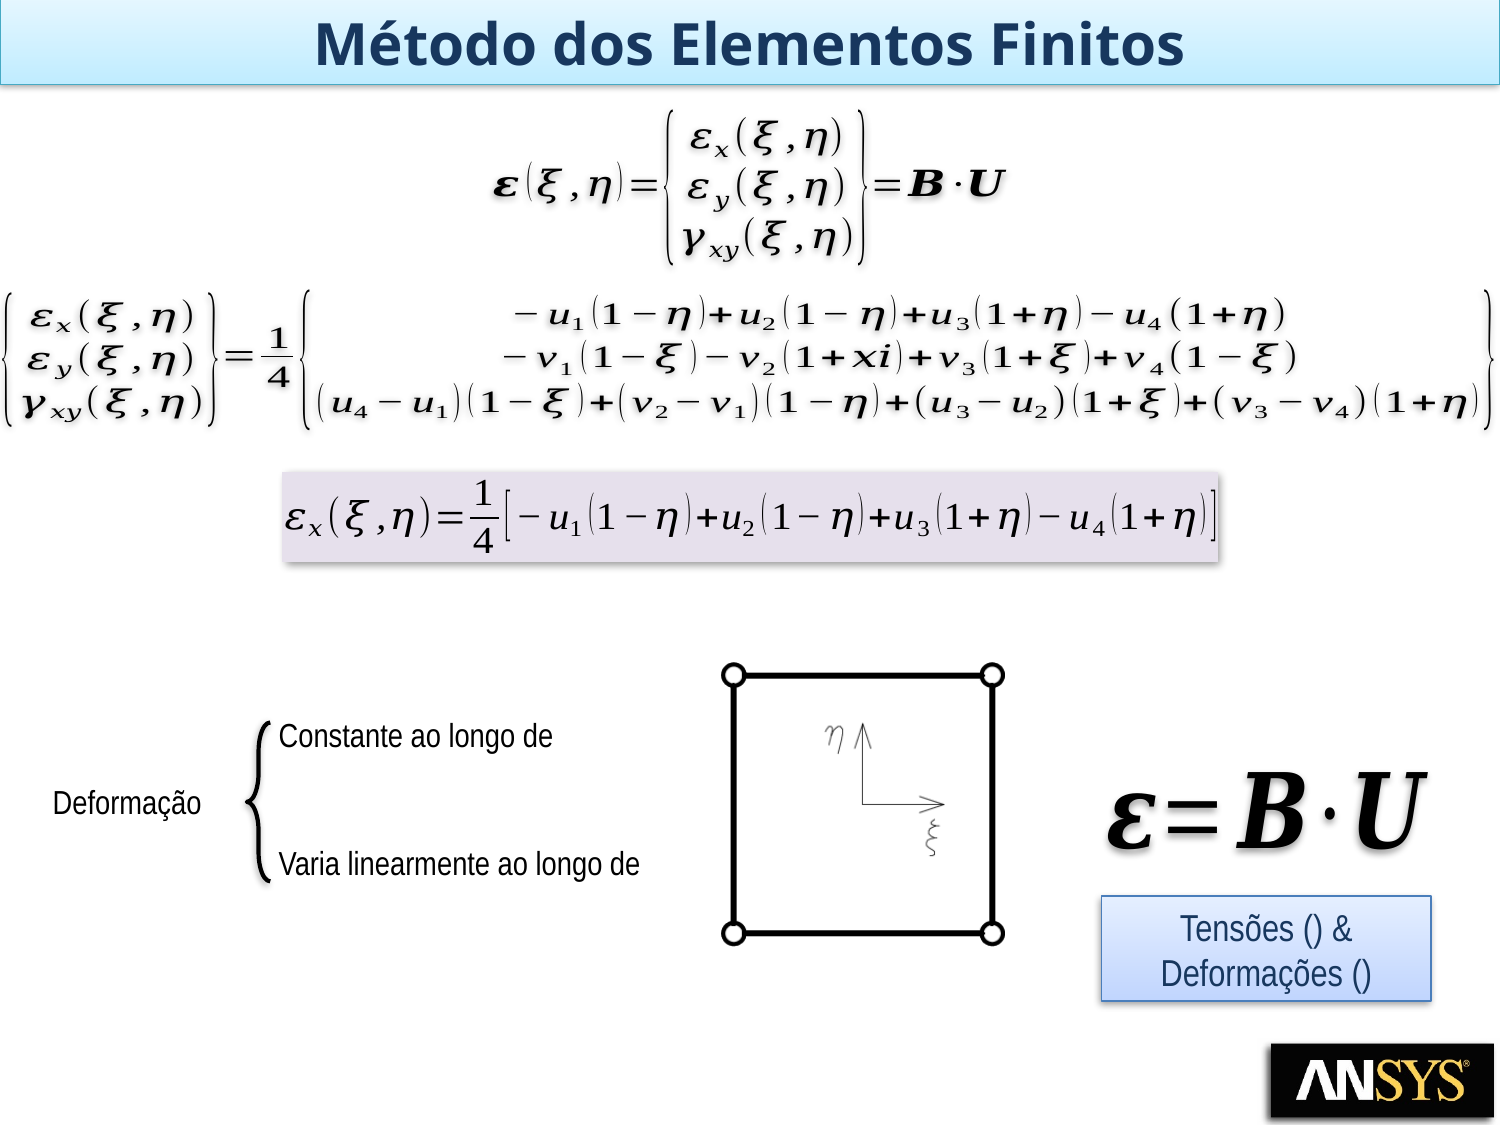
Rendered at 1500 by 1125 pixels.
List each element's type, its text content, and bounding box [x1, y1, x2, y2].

text_box [244, 720, 271, 884]
text_box Método dos Elementos Finitos [0, 0, 1500, 85]
picture [721, 662, 1006, 948]
picture [1257, 1037, 1500, 1125]
